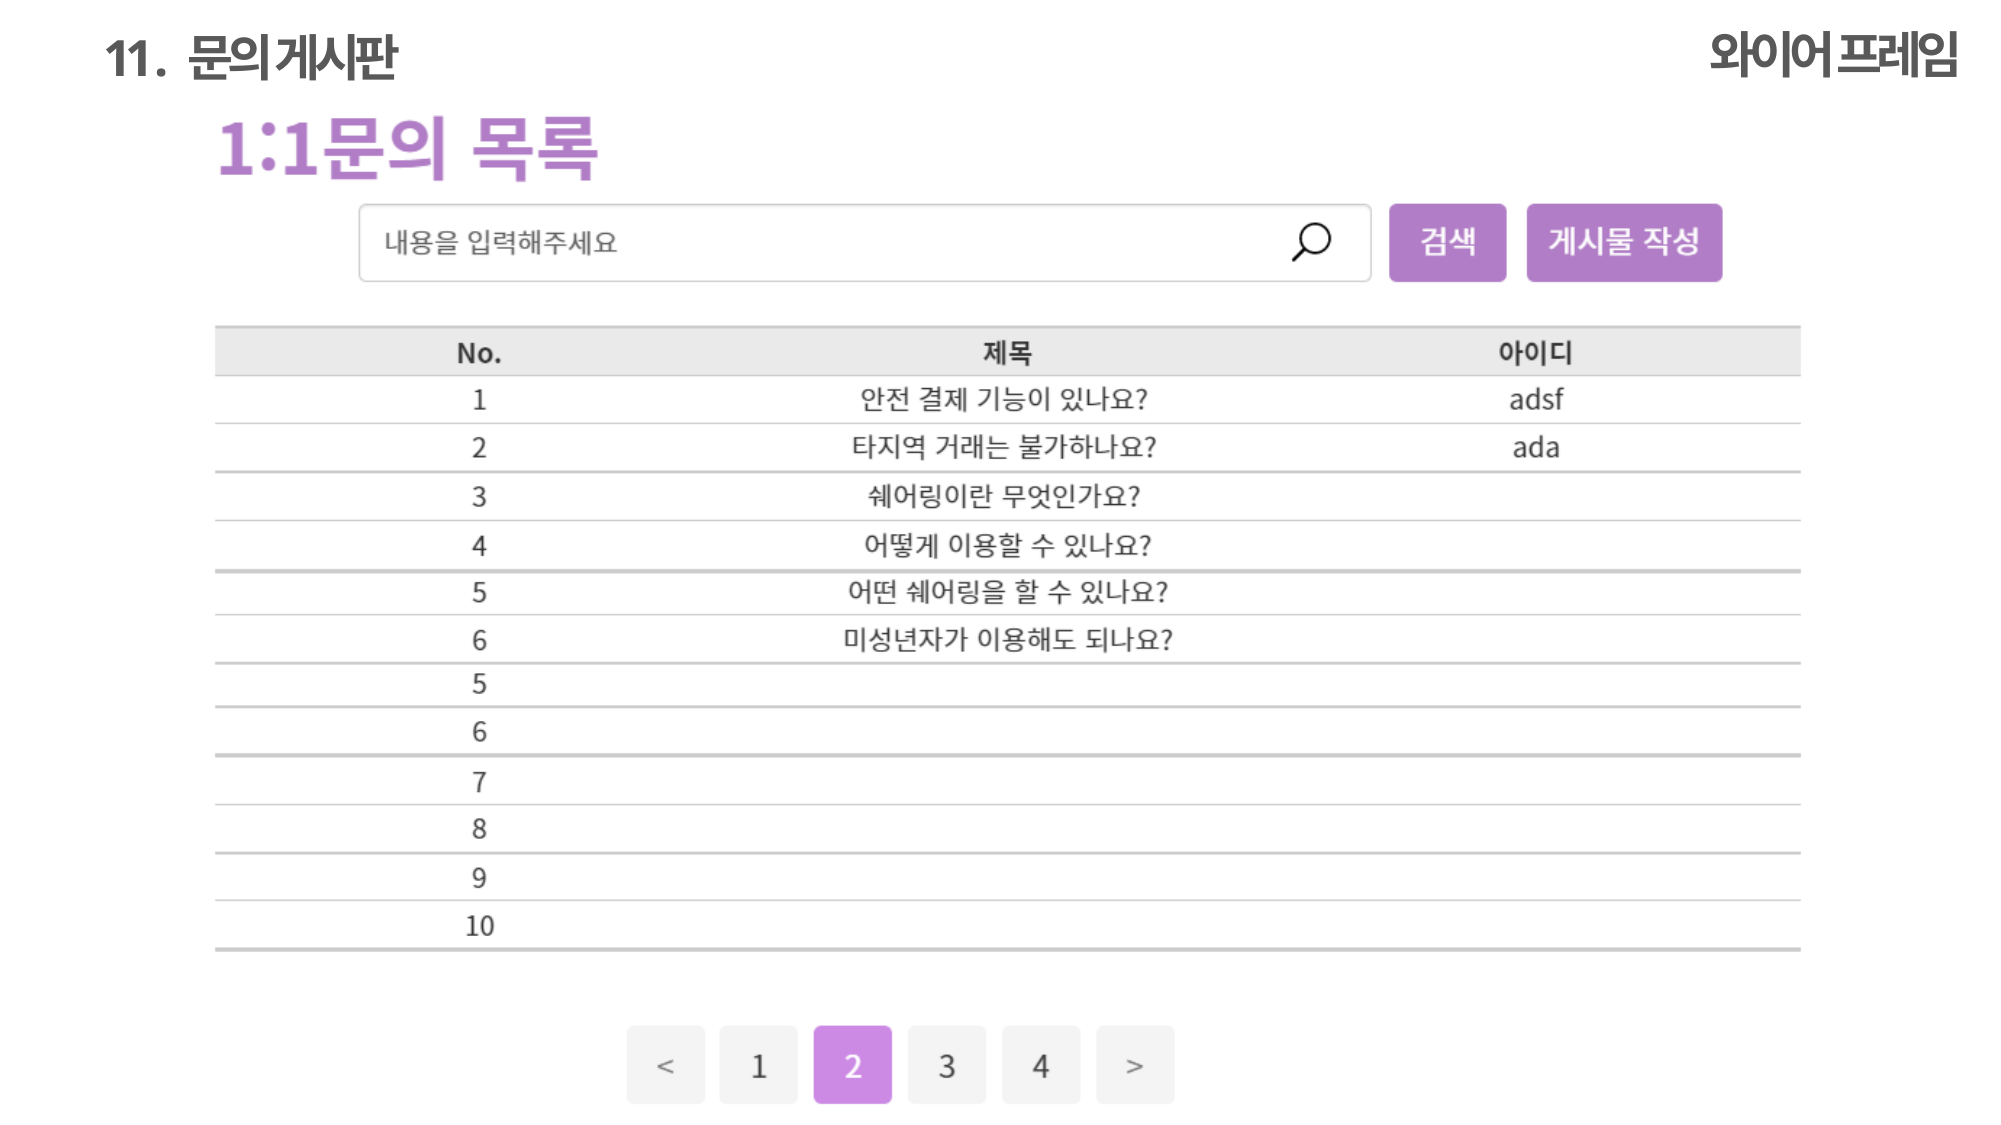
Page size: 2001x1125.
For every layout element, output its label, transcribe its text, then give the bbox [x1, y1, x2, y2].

text_box 와이어 프레임 [1552, 15, 1977, 91]
text_box 11 . 문의 게시판 [88, 19, 1307, 95]
picture [182, 88, 1833, 1123]
